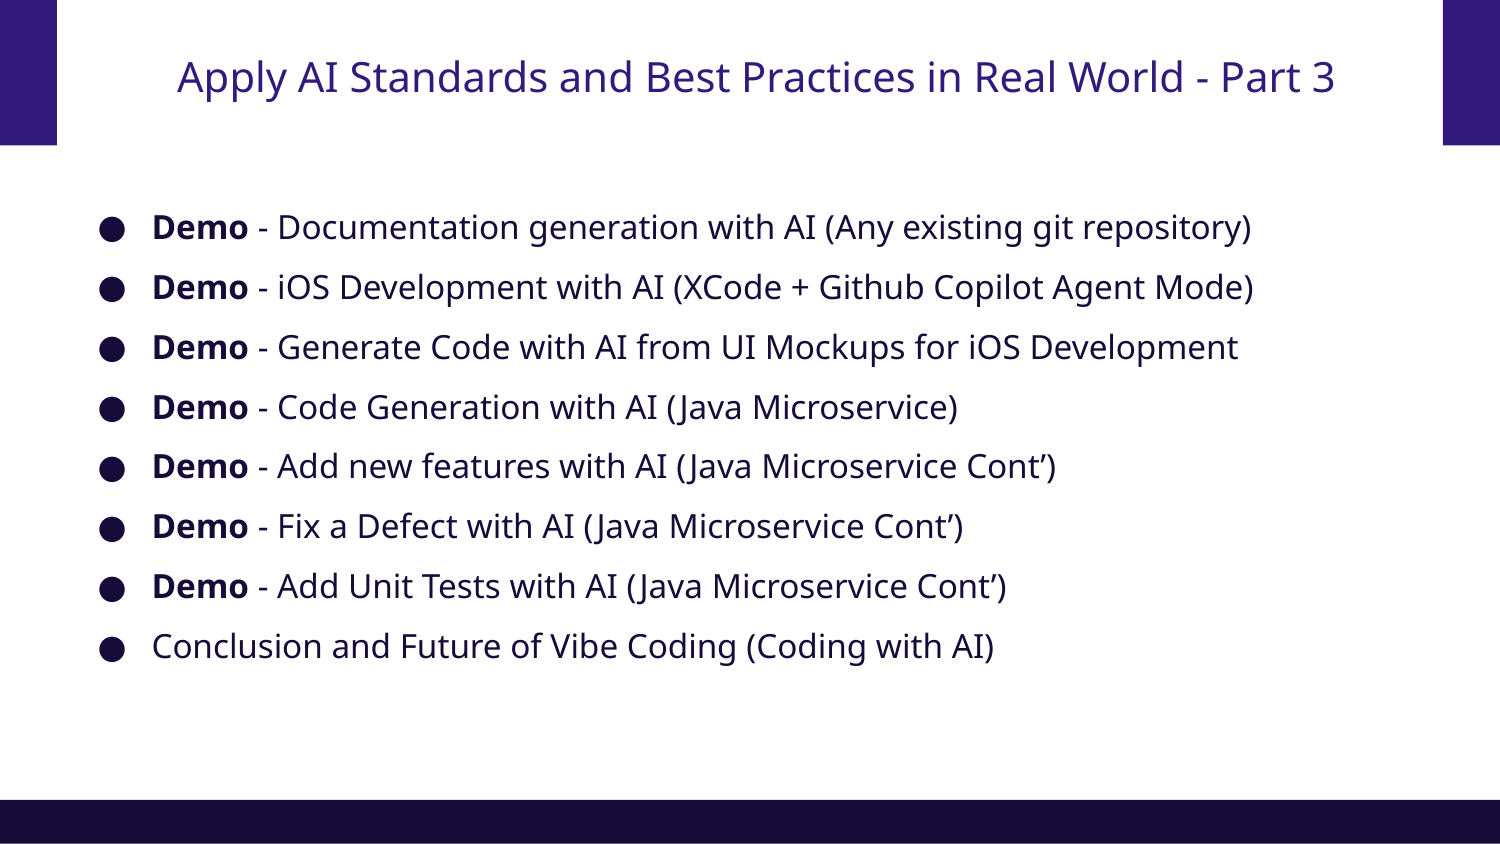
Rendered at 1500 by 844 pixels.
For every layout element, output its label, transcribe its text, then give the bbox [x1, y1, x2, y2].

title Apply AI Standards and Best Practices in Real World - Part 3 [99, 11, 1414, 99]
list Demo - Documentation generation with AI (Any existing git repository) Demo - iOS Development with AI (XCode + Github Copilot Agent Mode) Demo - Generate Code with AI from UI Mockups for iOS Development Demo - Code Generation with AI (Java Microservice) Demo - Add new features with AI (Java Microservice Cont’) Demo - Fix a Defect with AI (Java Microservice Cont’) Demo - Add Unit Tests with AI (Java Microservice Cont’) Conclusion and Future of Vibe Coding (Coding with AI) [61, 131, 1466, 736]
